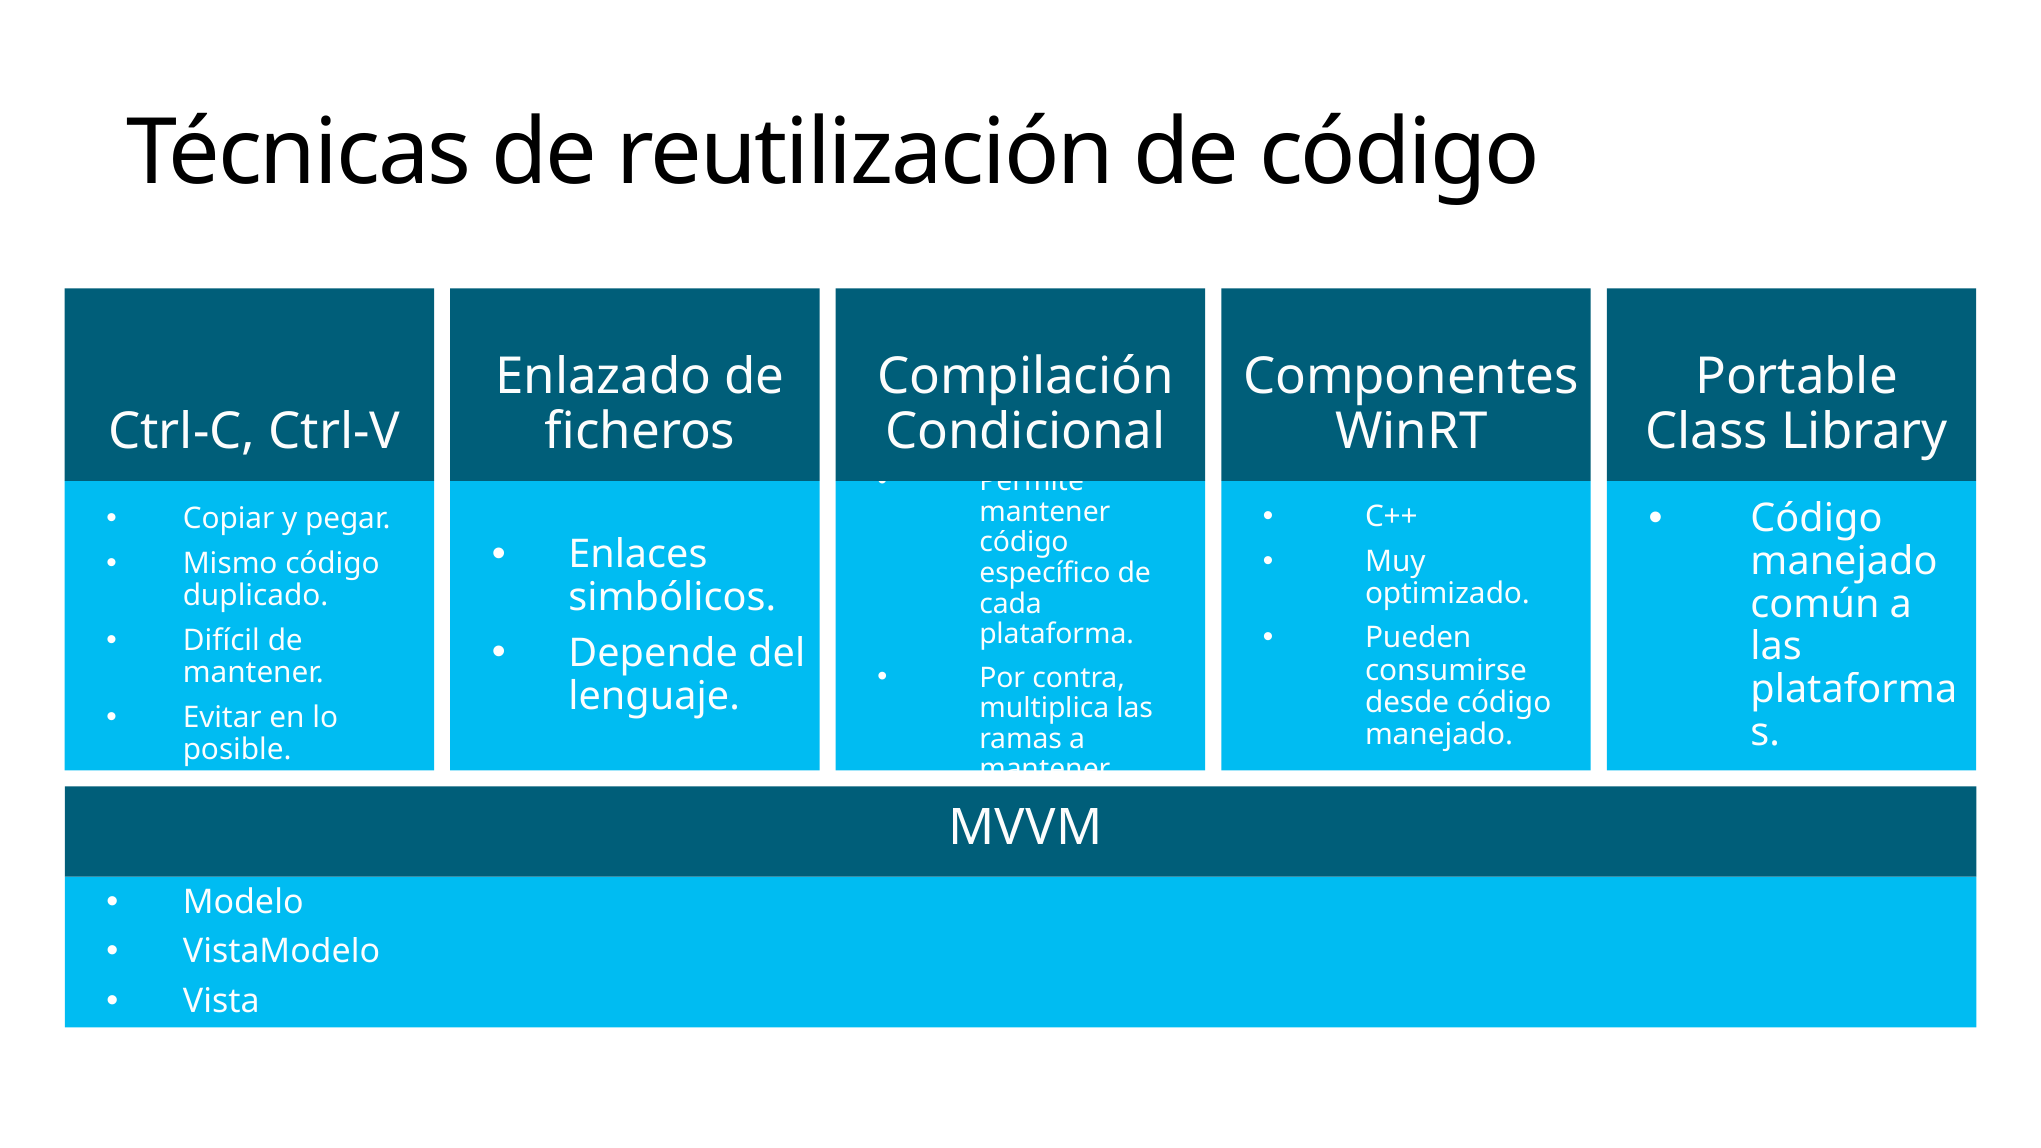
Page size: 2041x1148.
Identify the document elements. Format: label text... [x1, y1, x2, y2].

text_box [1606, 288, 1977, 771]
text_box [1221, 288, 1591, 771]
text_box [64, 786, 1977, 1028]
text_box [449, 288, 820, 771]
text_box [64, 288, 435, 771]
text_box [835, 288, 1206, 771]
title Técnicas de reutilización de código [102, 89, 1938, 207]
